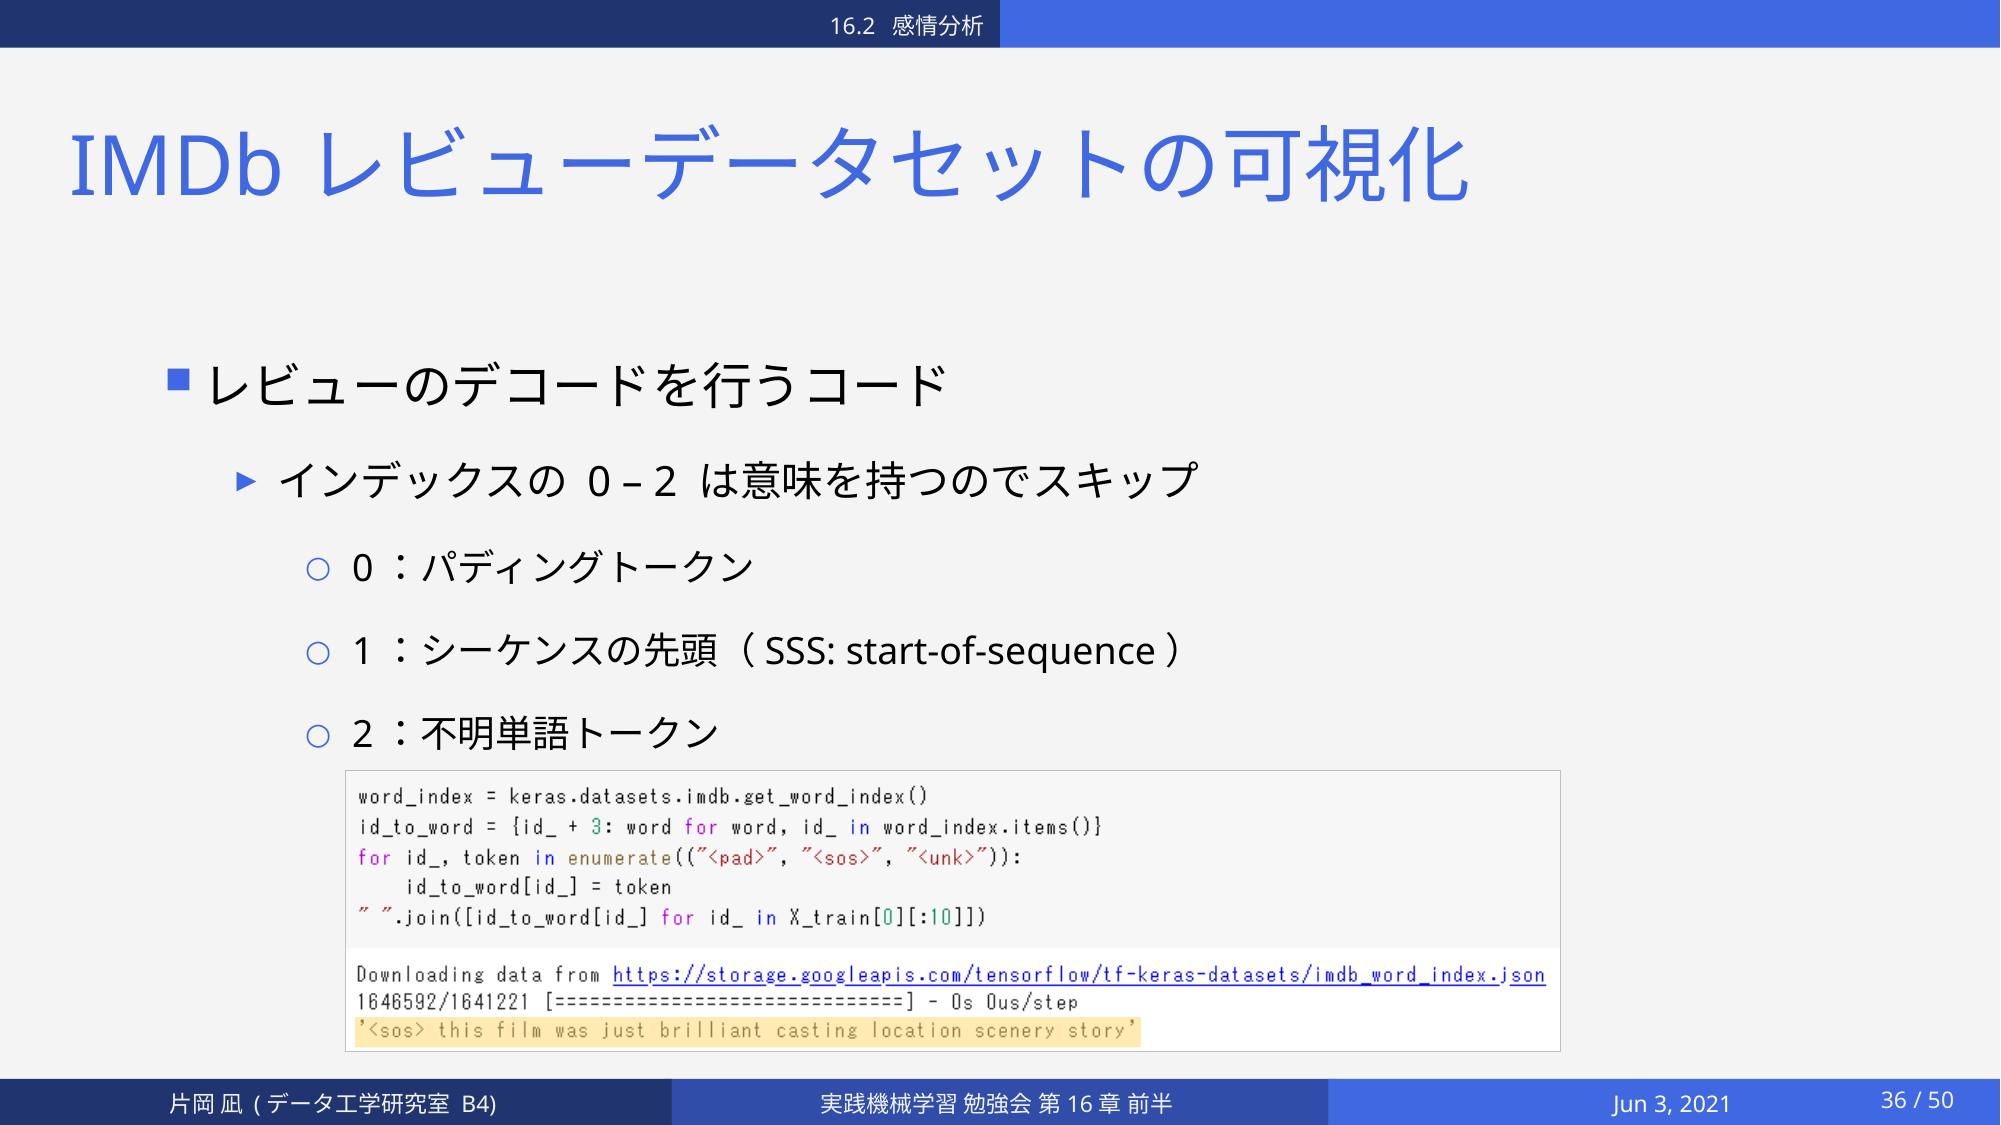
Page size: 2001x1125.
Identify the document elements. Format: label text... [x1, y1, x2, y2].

title IMDbレビューデータセットの可視化 [54, 59, 1893, 277]
picture [345, 770, 1561, 1052]
list レビューのデコードを行うコード インデックスの 0 – 2 は意味を持つのでスキップ 0：パディングトークン 1：シーケンスの先頭（SSS: start-of-sequence） 2：不明単語トークン [149, 329, 1927, 1066]
list 16.2 感情分析 [0, 7, 1000, 52]
